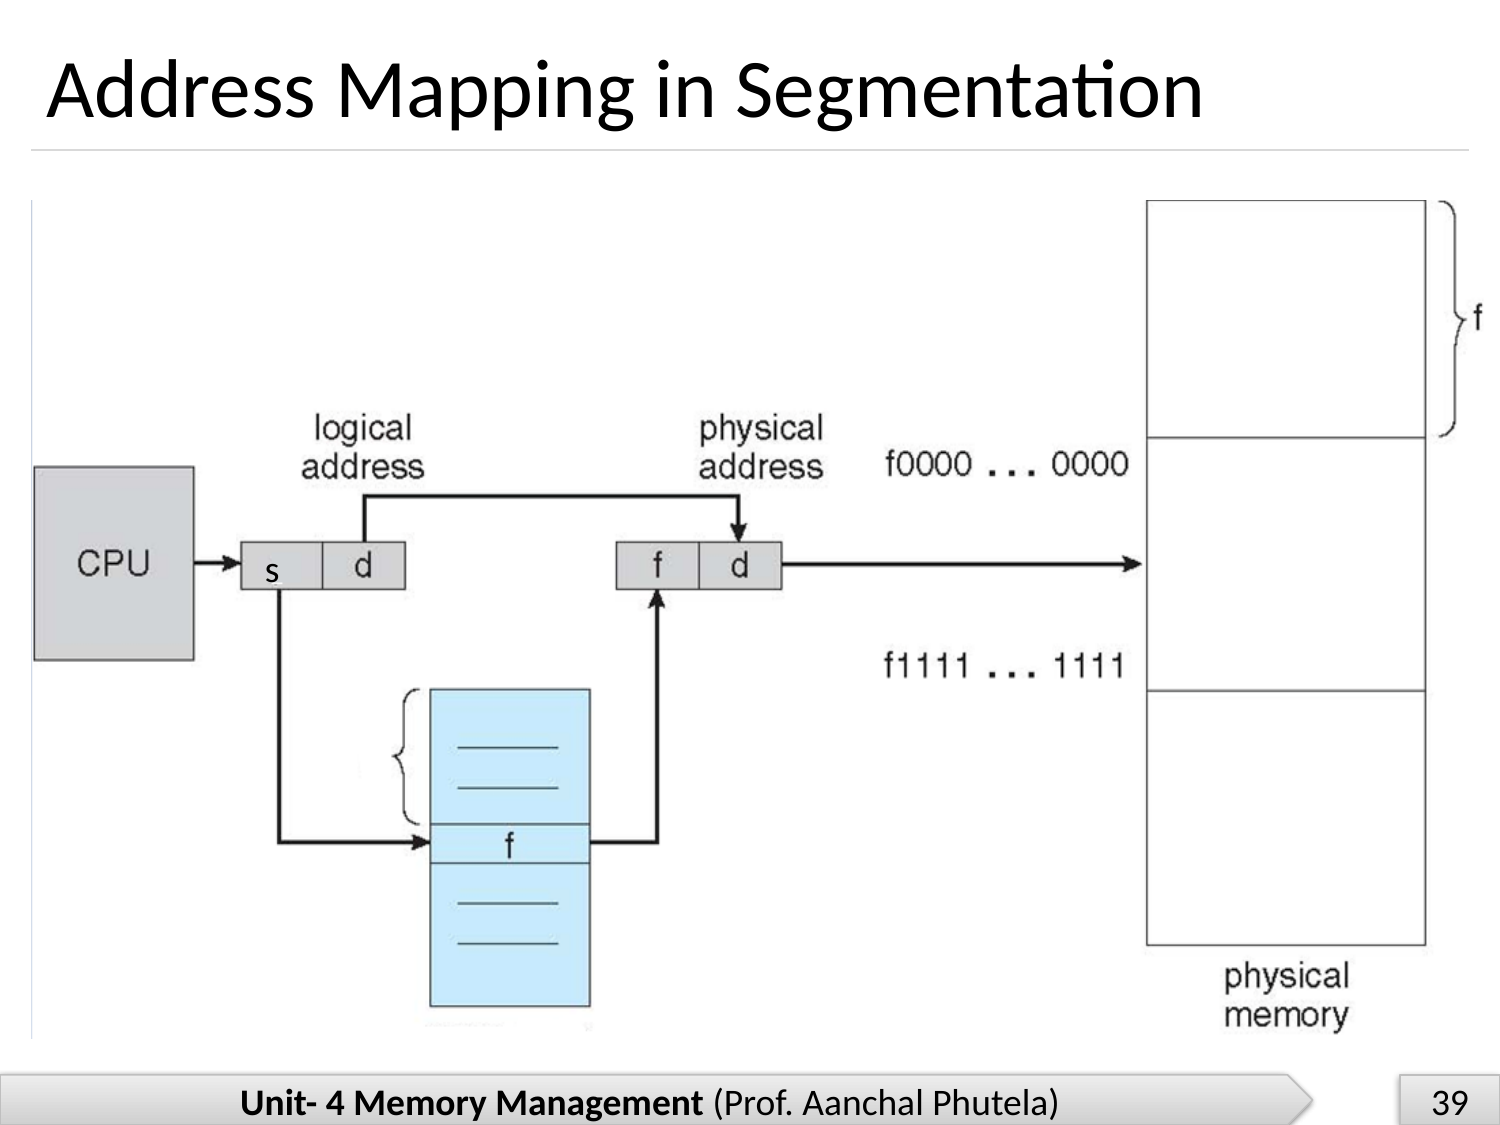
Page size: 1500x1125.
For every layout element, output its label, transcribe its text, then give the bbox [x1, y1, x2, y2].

title Address Mapping in Segmentation [31, 17, 1469, 150]
picture [30, 199, 1500, 1040]
